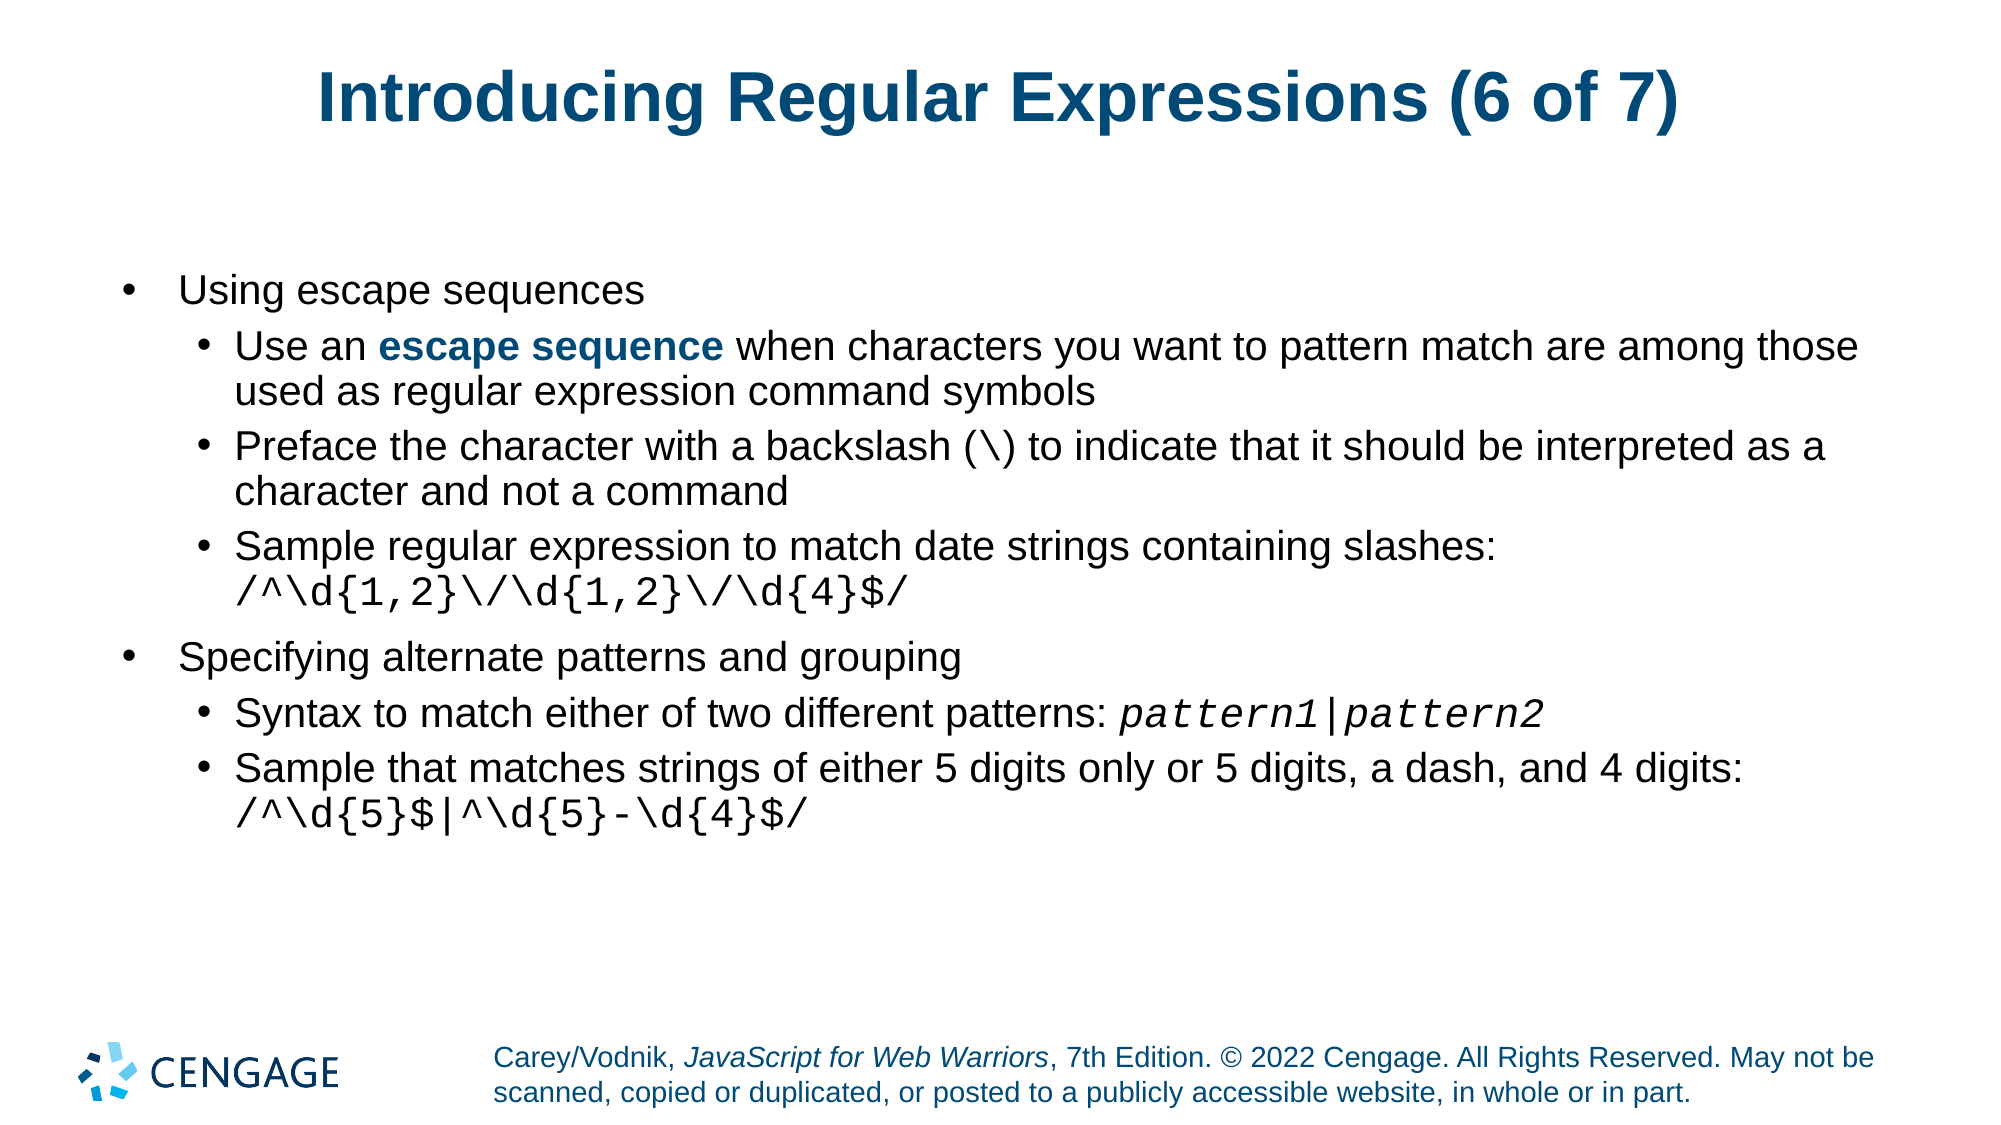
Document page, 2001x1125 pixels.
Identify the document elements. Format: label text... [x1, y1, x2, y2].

picture [78, 1042, 338, 1101]
list Using escape sequences Use an escape sequence when characters you want to pattern match are among those used as regular expression command symbols Preface the character with a backslash (\) to indicate that it should be interpreted as a character and not a command Sample regular expression to match date strings containing slashes: /^\d{1,2}\/\d{1,2}\/\d{4}$/ Specifying alternate patterns and grouping Syntax to match either of two different patterns: pattern1|pattern2 Sample that matches strings of either 5 digits only or 5 digits, a dash, and 4 digits: /^\d{5}$|^\d{5}-\d{4}$/ [121, 268, 1880, 990]
title Introducing Regular Expressions (6 of 7) [137, 59, 1863, 171]
